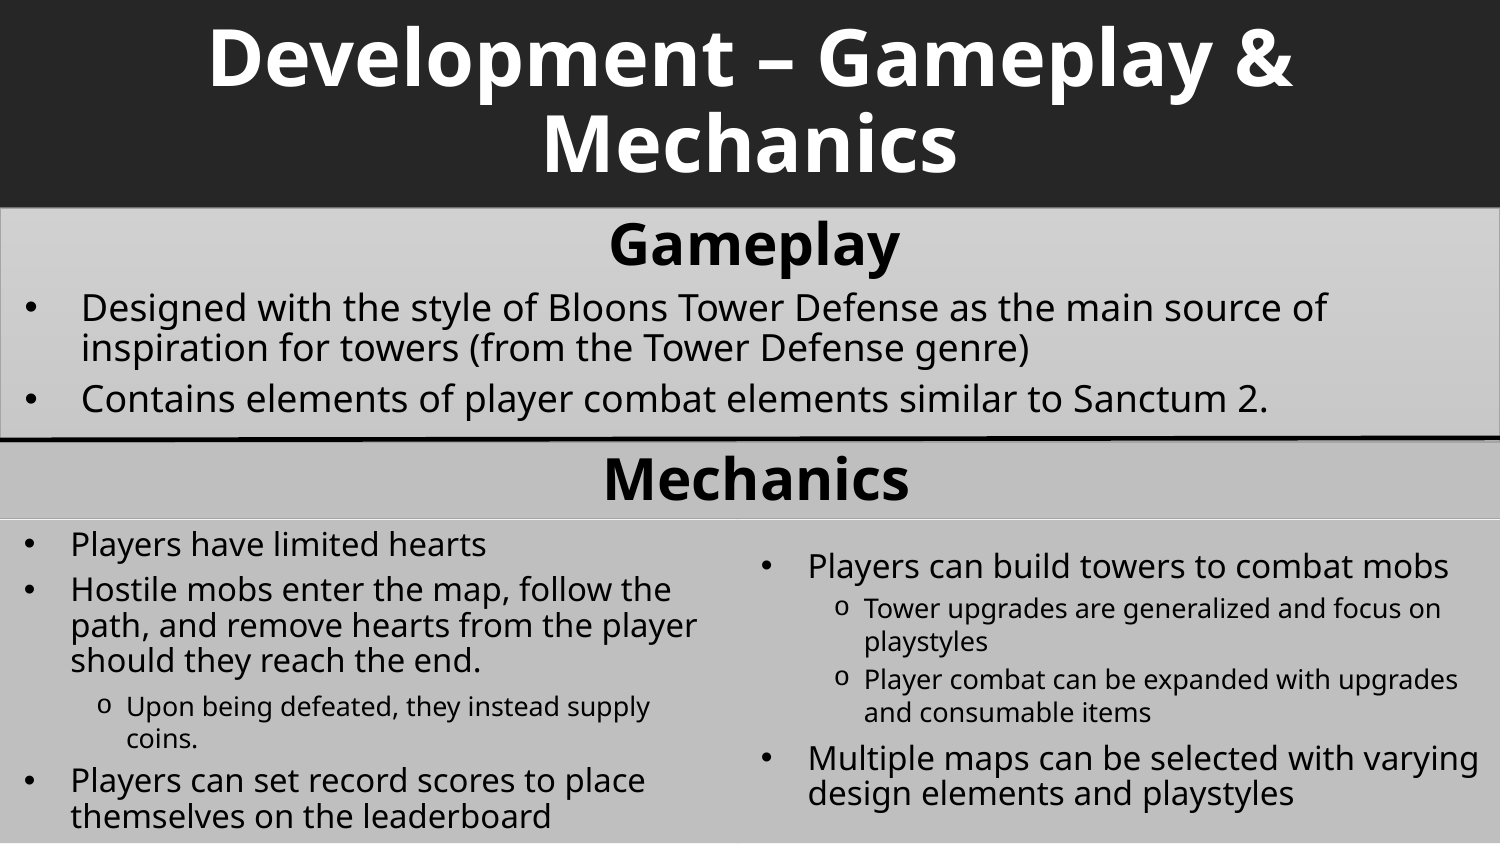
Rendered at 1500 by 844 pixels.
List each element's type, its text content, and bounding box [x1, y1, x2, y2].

subtitle Gameplay Designed with the style of Bloons Tower Defense as the main source of inspiration for towers (from the Tower Defense genre) Contains elements of player combat elements similar to Sanctum 2. [0, 208, 1500, 437]
text_box Players can build towers to combat mobs Tower upgrades are generalized and focus on playstyles Player combat can be expanded with upgrades and consumable items Multiple maps can be selected with varying design elements and playstyles [736, 519, 1500, 844]
text_box Mechanics [0, 442, 1500, 519]
title Development – Gameplay & Mechanics [0, 0, 1500, 208]
text_box Players have limited hearts Hostile mobs enter the map, follow the path, and remove hearts from the player should they reach the end. Upon being defeated, they instead supply coins. Players can set record scores to place themselves on the leaderboard [0, 519, 736, 844]
